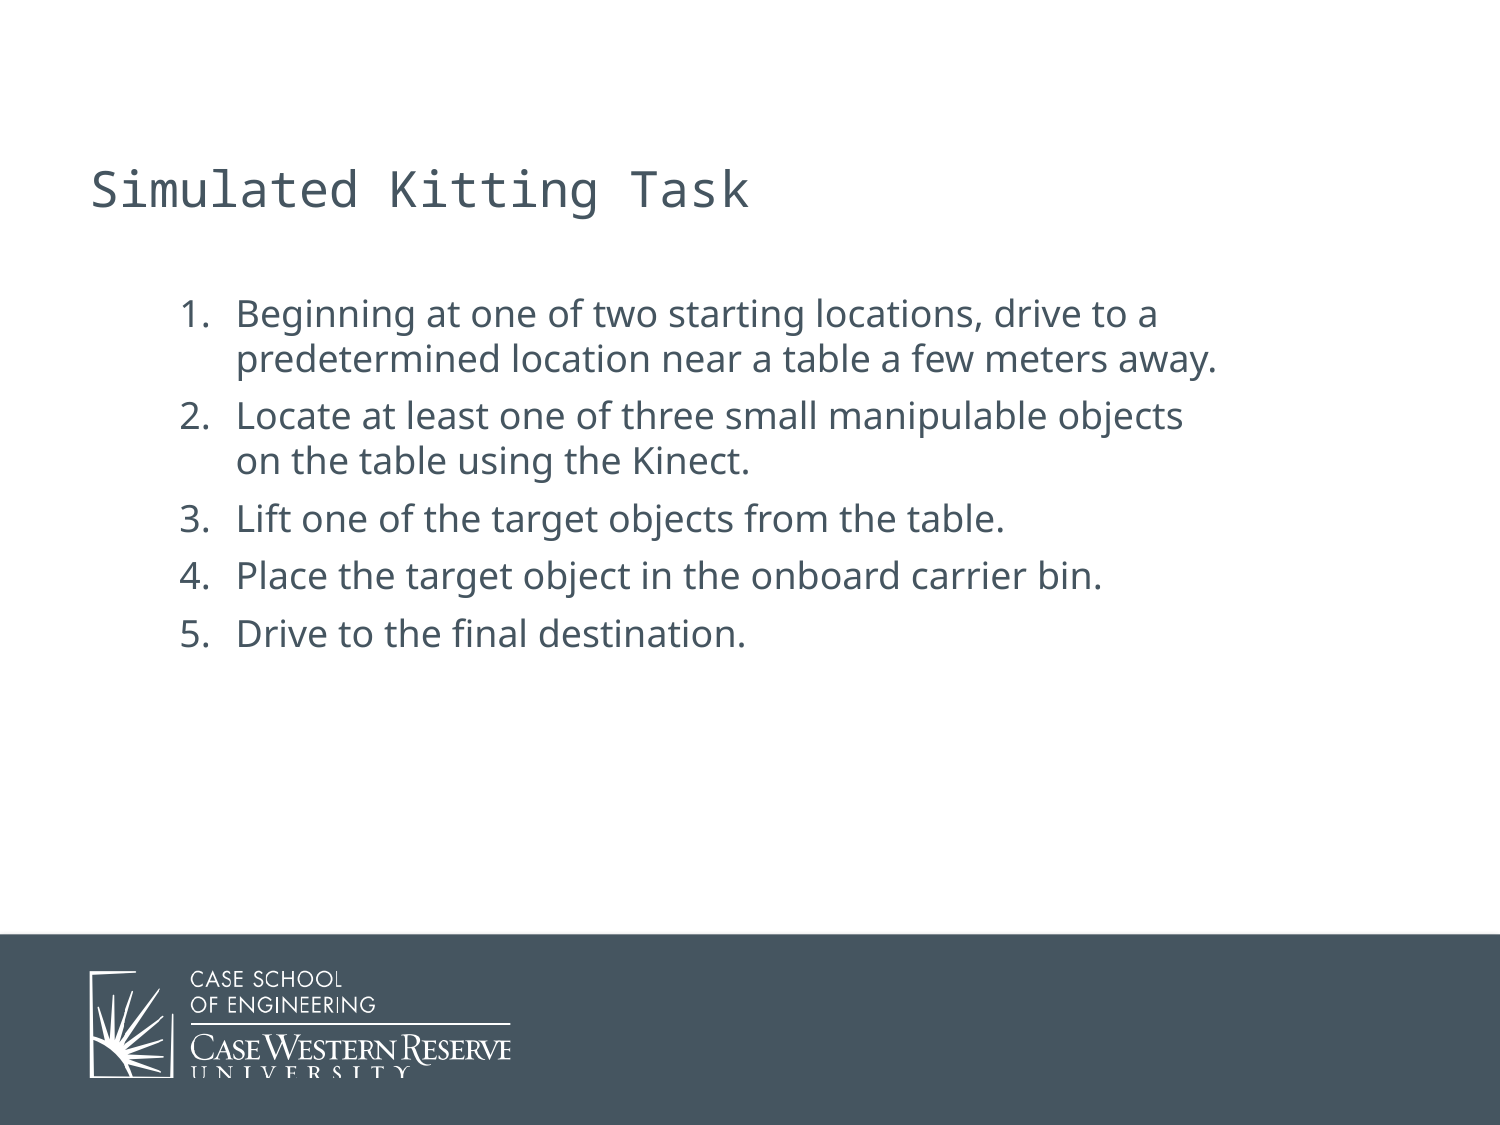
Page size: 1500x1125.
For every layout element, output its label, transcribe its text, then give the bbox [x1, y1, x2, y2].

text_box Beginning at one of two starting locations, drive to a predetermined location near a table a few meters away. Locate at least one of three small manipulable objects on the table using the Kinect. Lift one of the target objects from the table. Place the target object in the onboard carrier bin. Drive to the final destination. [89, 282, 1246, 663]
text_box Simulated Kitting Task [74, 149, 874, 225]
text_box [0, 934, 1500, 1125]
picture [89, 970, 511, 1078]
